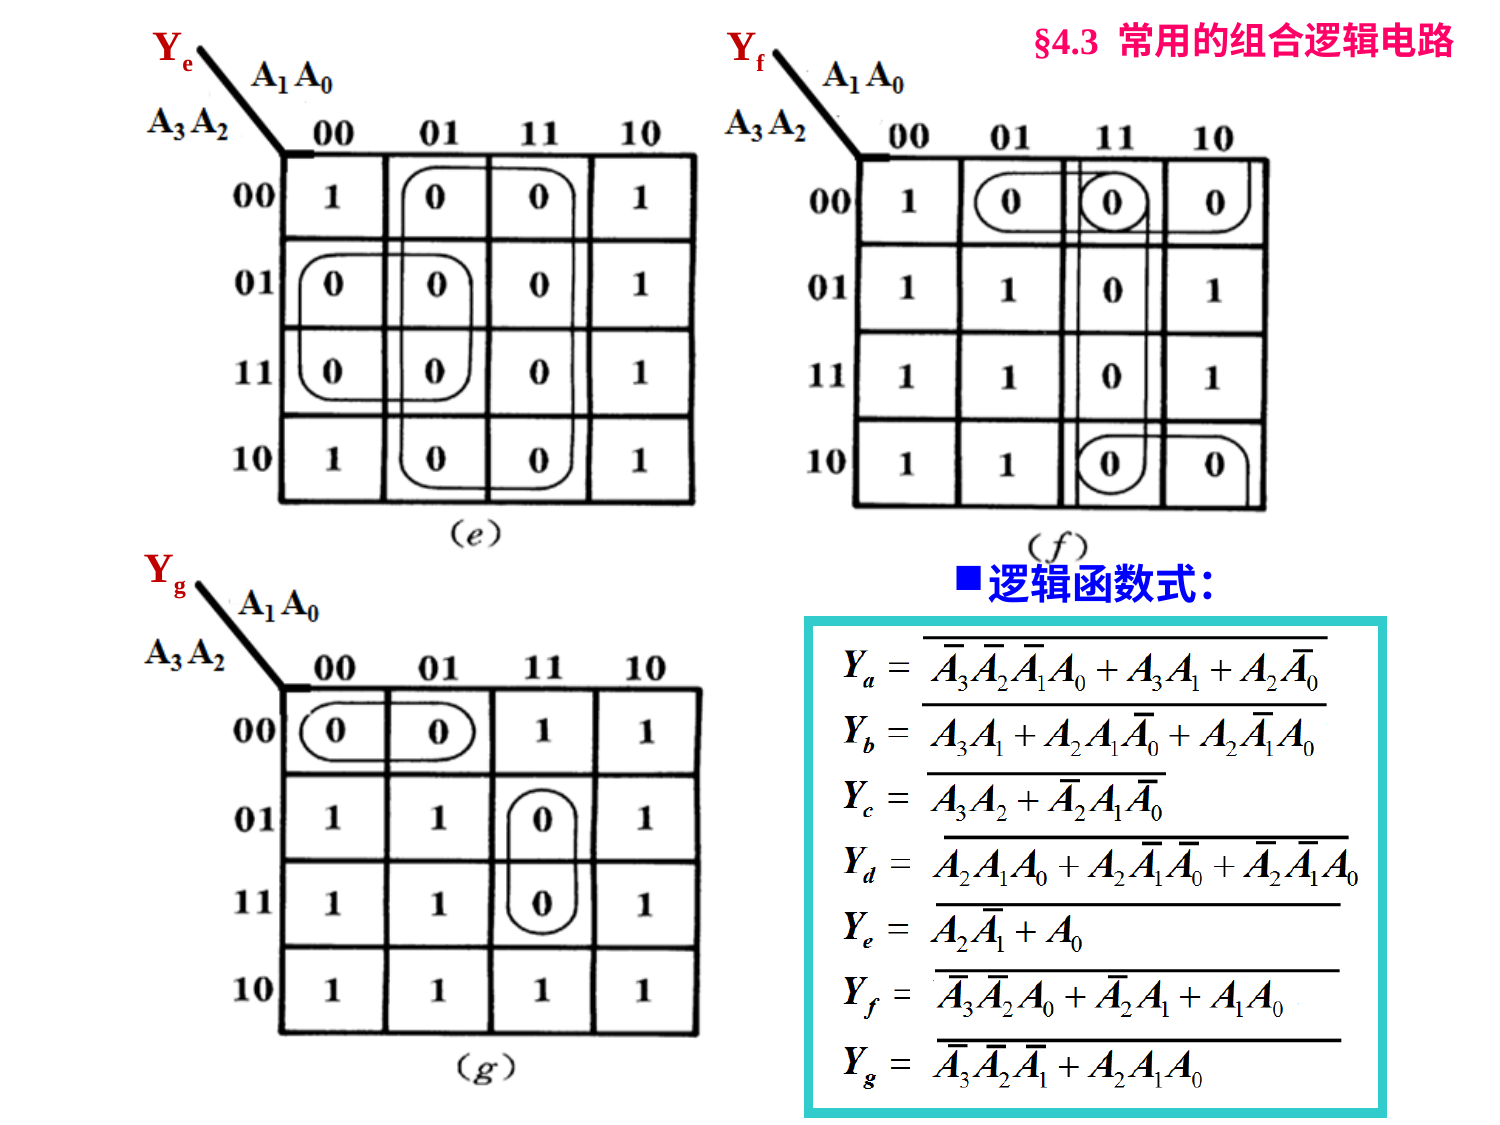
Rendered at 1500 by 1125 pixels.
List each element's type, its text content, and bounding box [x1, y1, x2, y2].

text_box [128, 11, 1301, 1090]
text_box §4.3 常用的组合逻辑电路 [1018, 9, 1470, 70]
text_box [808, 550, 1383, 1114]
